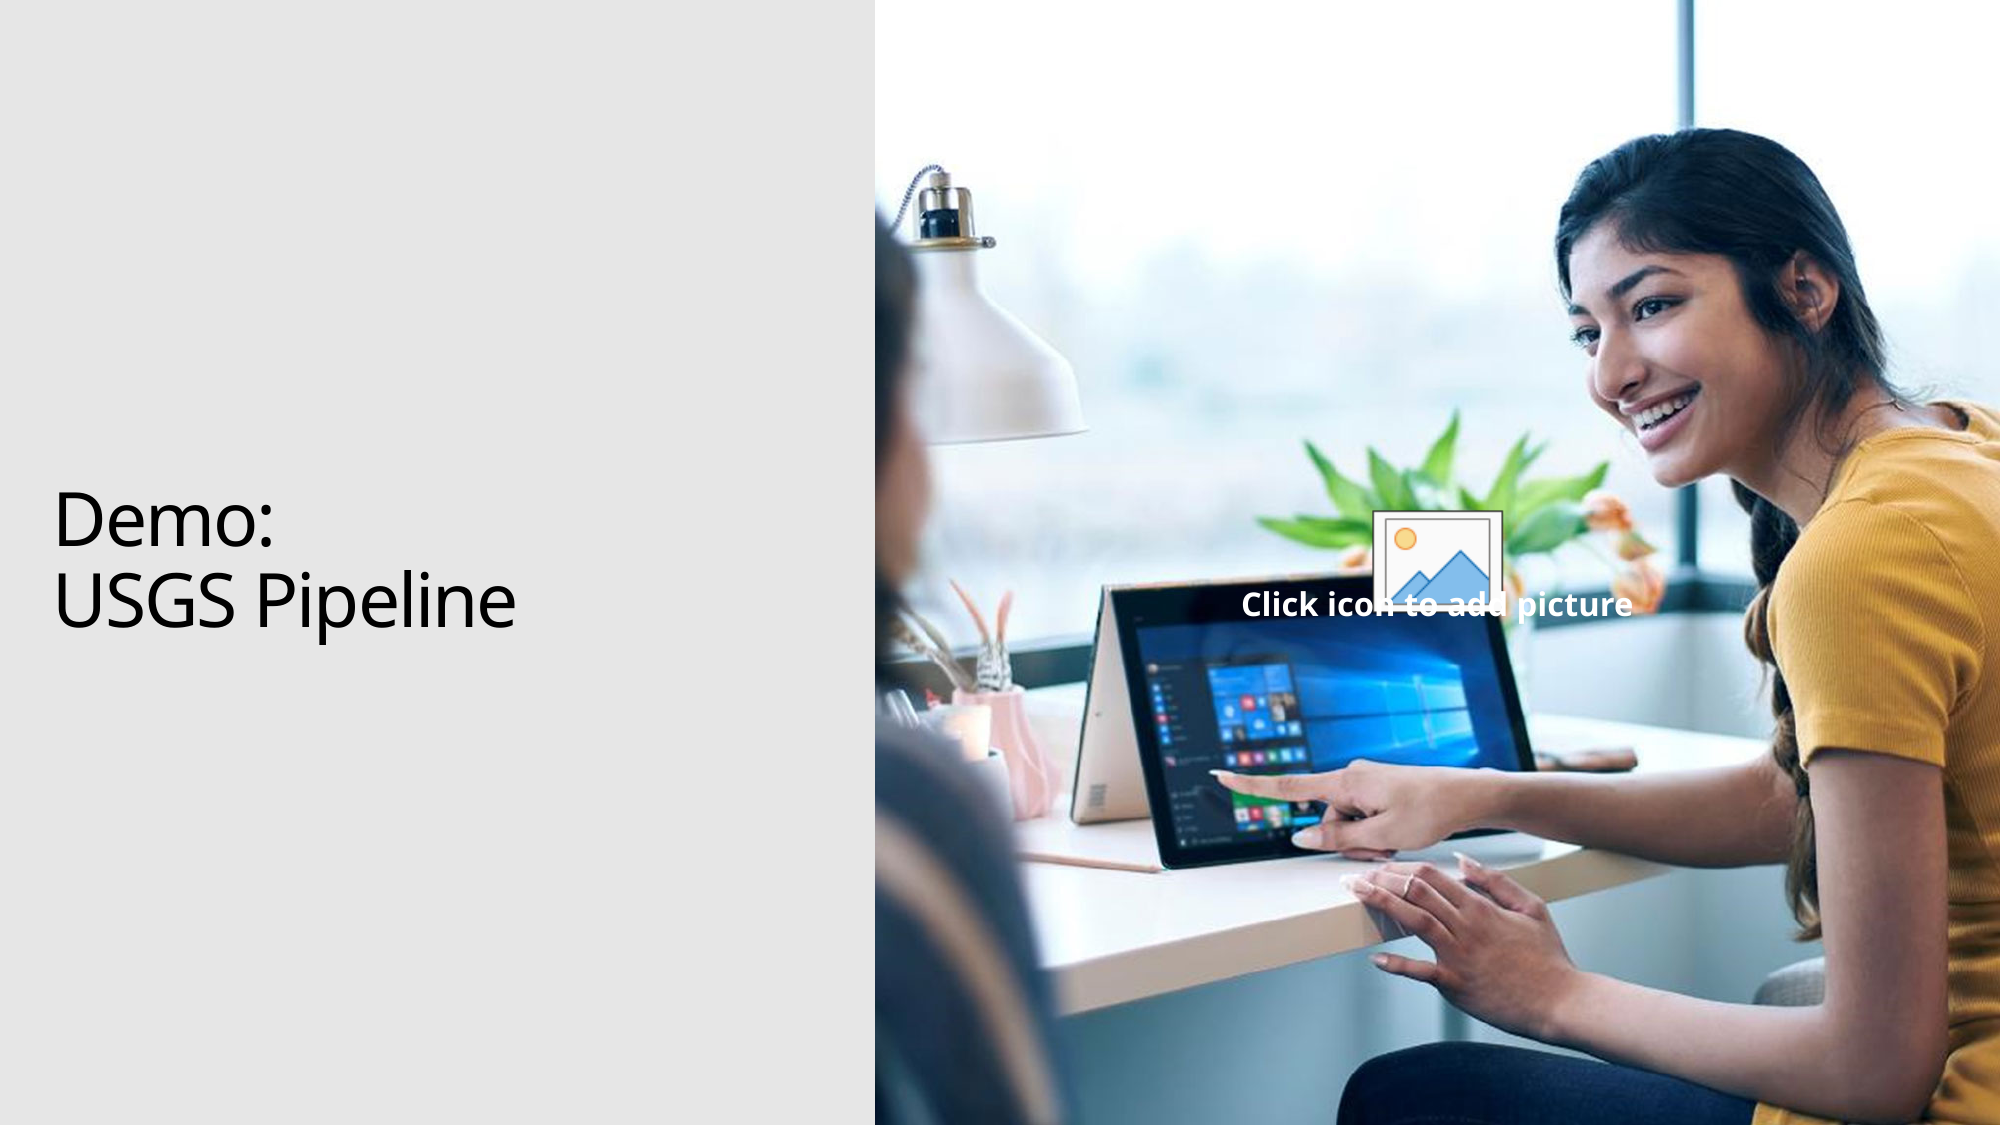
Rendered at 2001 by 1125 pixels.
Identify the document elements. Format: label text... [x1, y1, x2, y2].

title Demo: USGS Pipeline [28, 465, 860, 660]
picture [874, 0, 2000, 1125]
